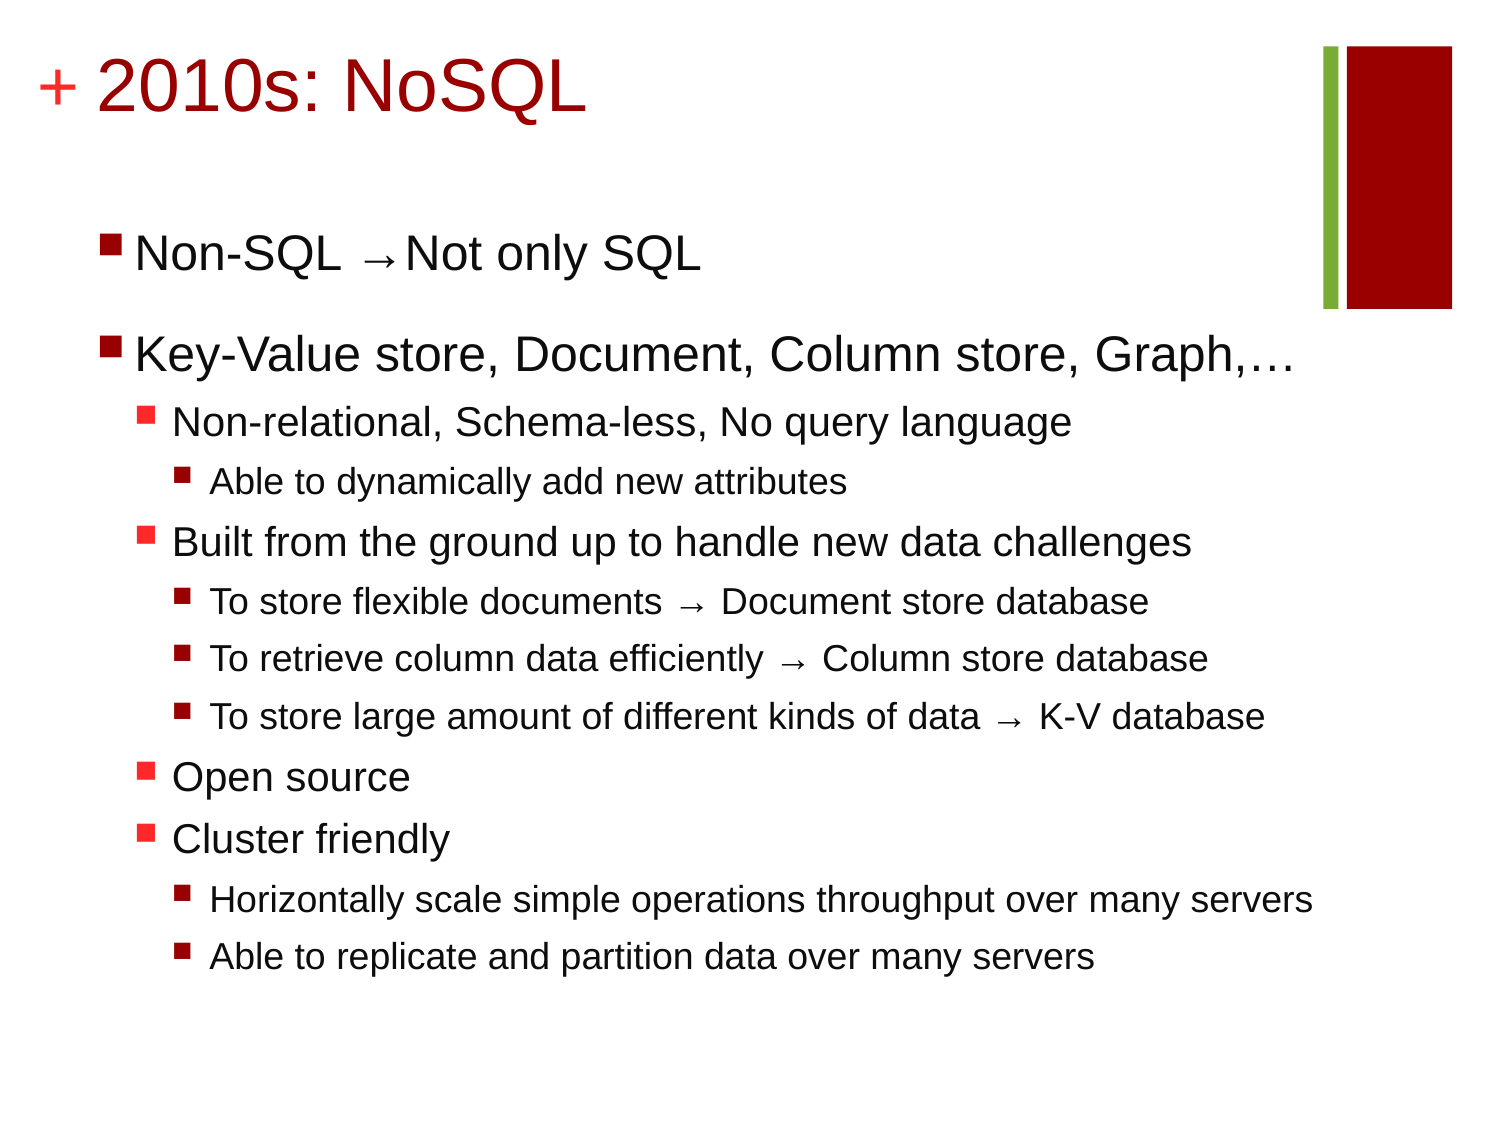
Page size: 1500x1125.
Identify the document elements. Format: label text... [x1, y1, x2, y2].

title 2010s: NoSQL [81, 29, 1322, 212]
list Non-SQL →Not only SQL Key-Value store, Document, Column store, Graph,… Non-relational, Schema-less, No query language Able to dynamically add new attributes Built from the ground up to handle new data challenges To store flexible documents → Document store database To retrieve column data efficiently → Column store database To store large amount of different kinds of data → K-V database Open source Cluster friendly Horizontally scale simple operations throughput over many servers Able to replicate and partition data over many servers [81, 212, 1429, 1096]
